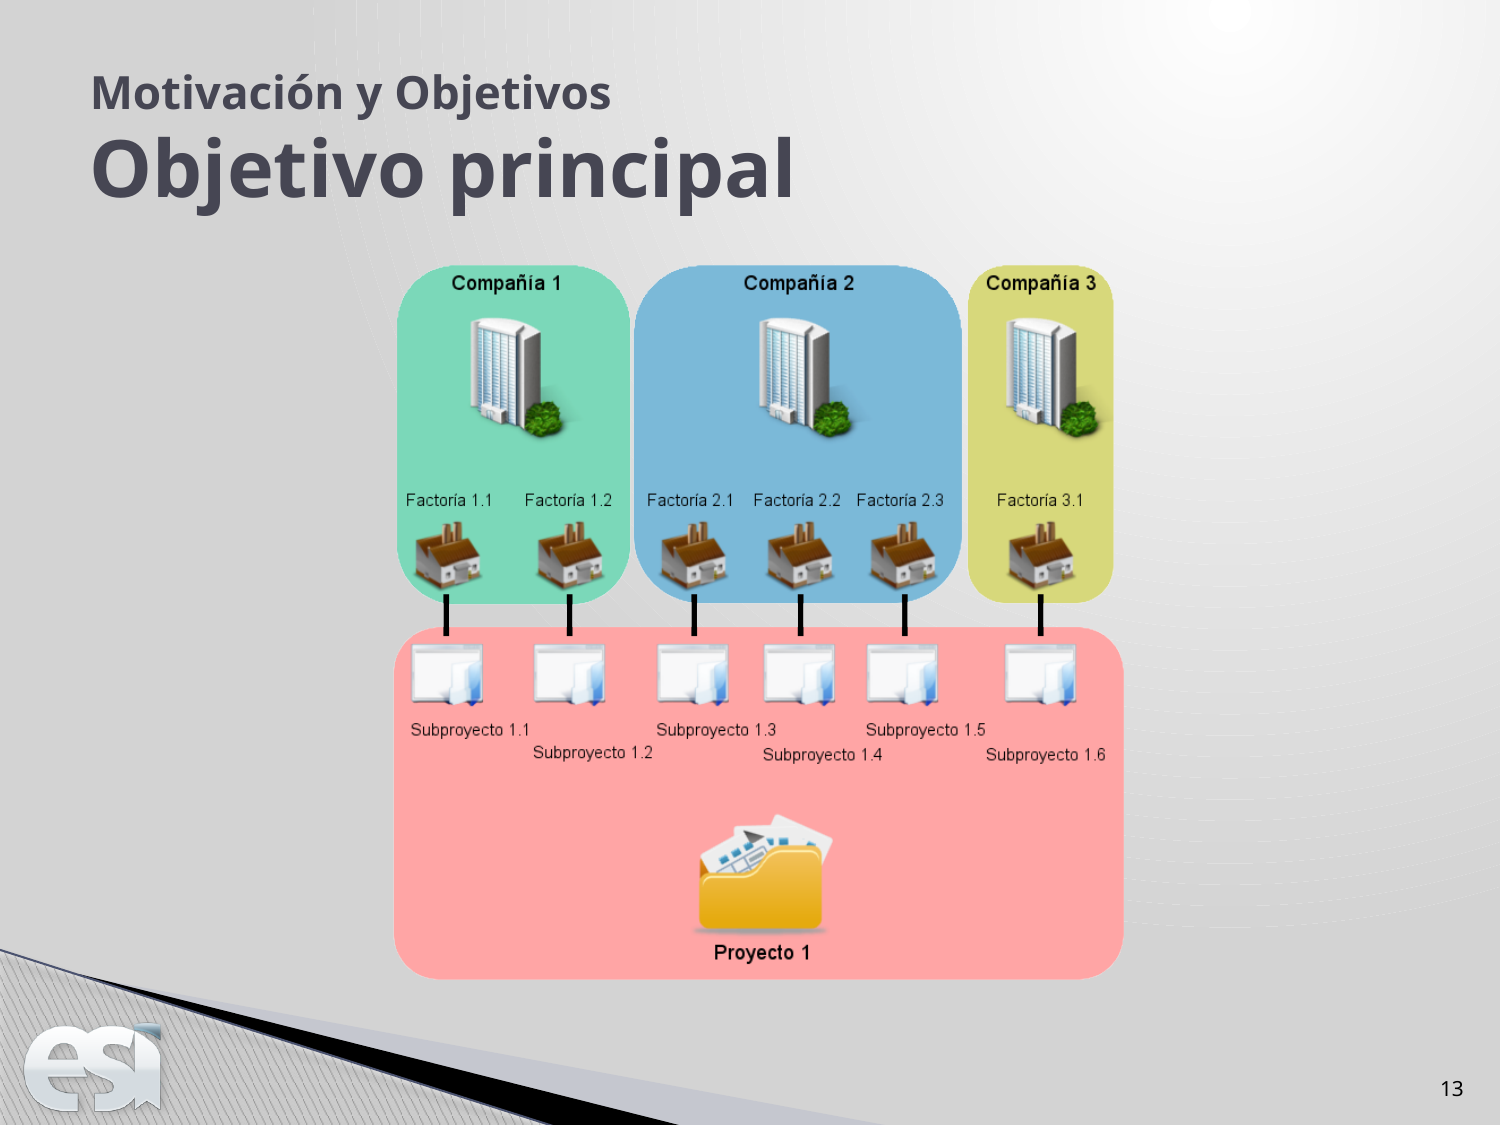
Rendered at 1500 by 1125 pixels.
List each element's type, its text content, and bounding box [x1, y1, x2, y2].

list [371, 255, 1141, 998]
slide_number 13 [1418, 1051, 1479, 1112]
picture [17, 1017, 172, 1116]
title Motivación y Objetivos Objetivo principal [75, 45, 1425, 233]
